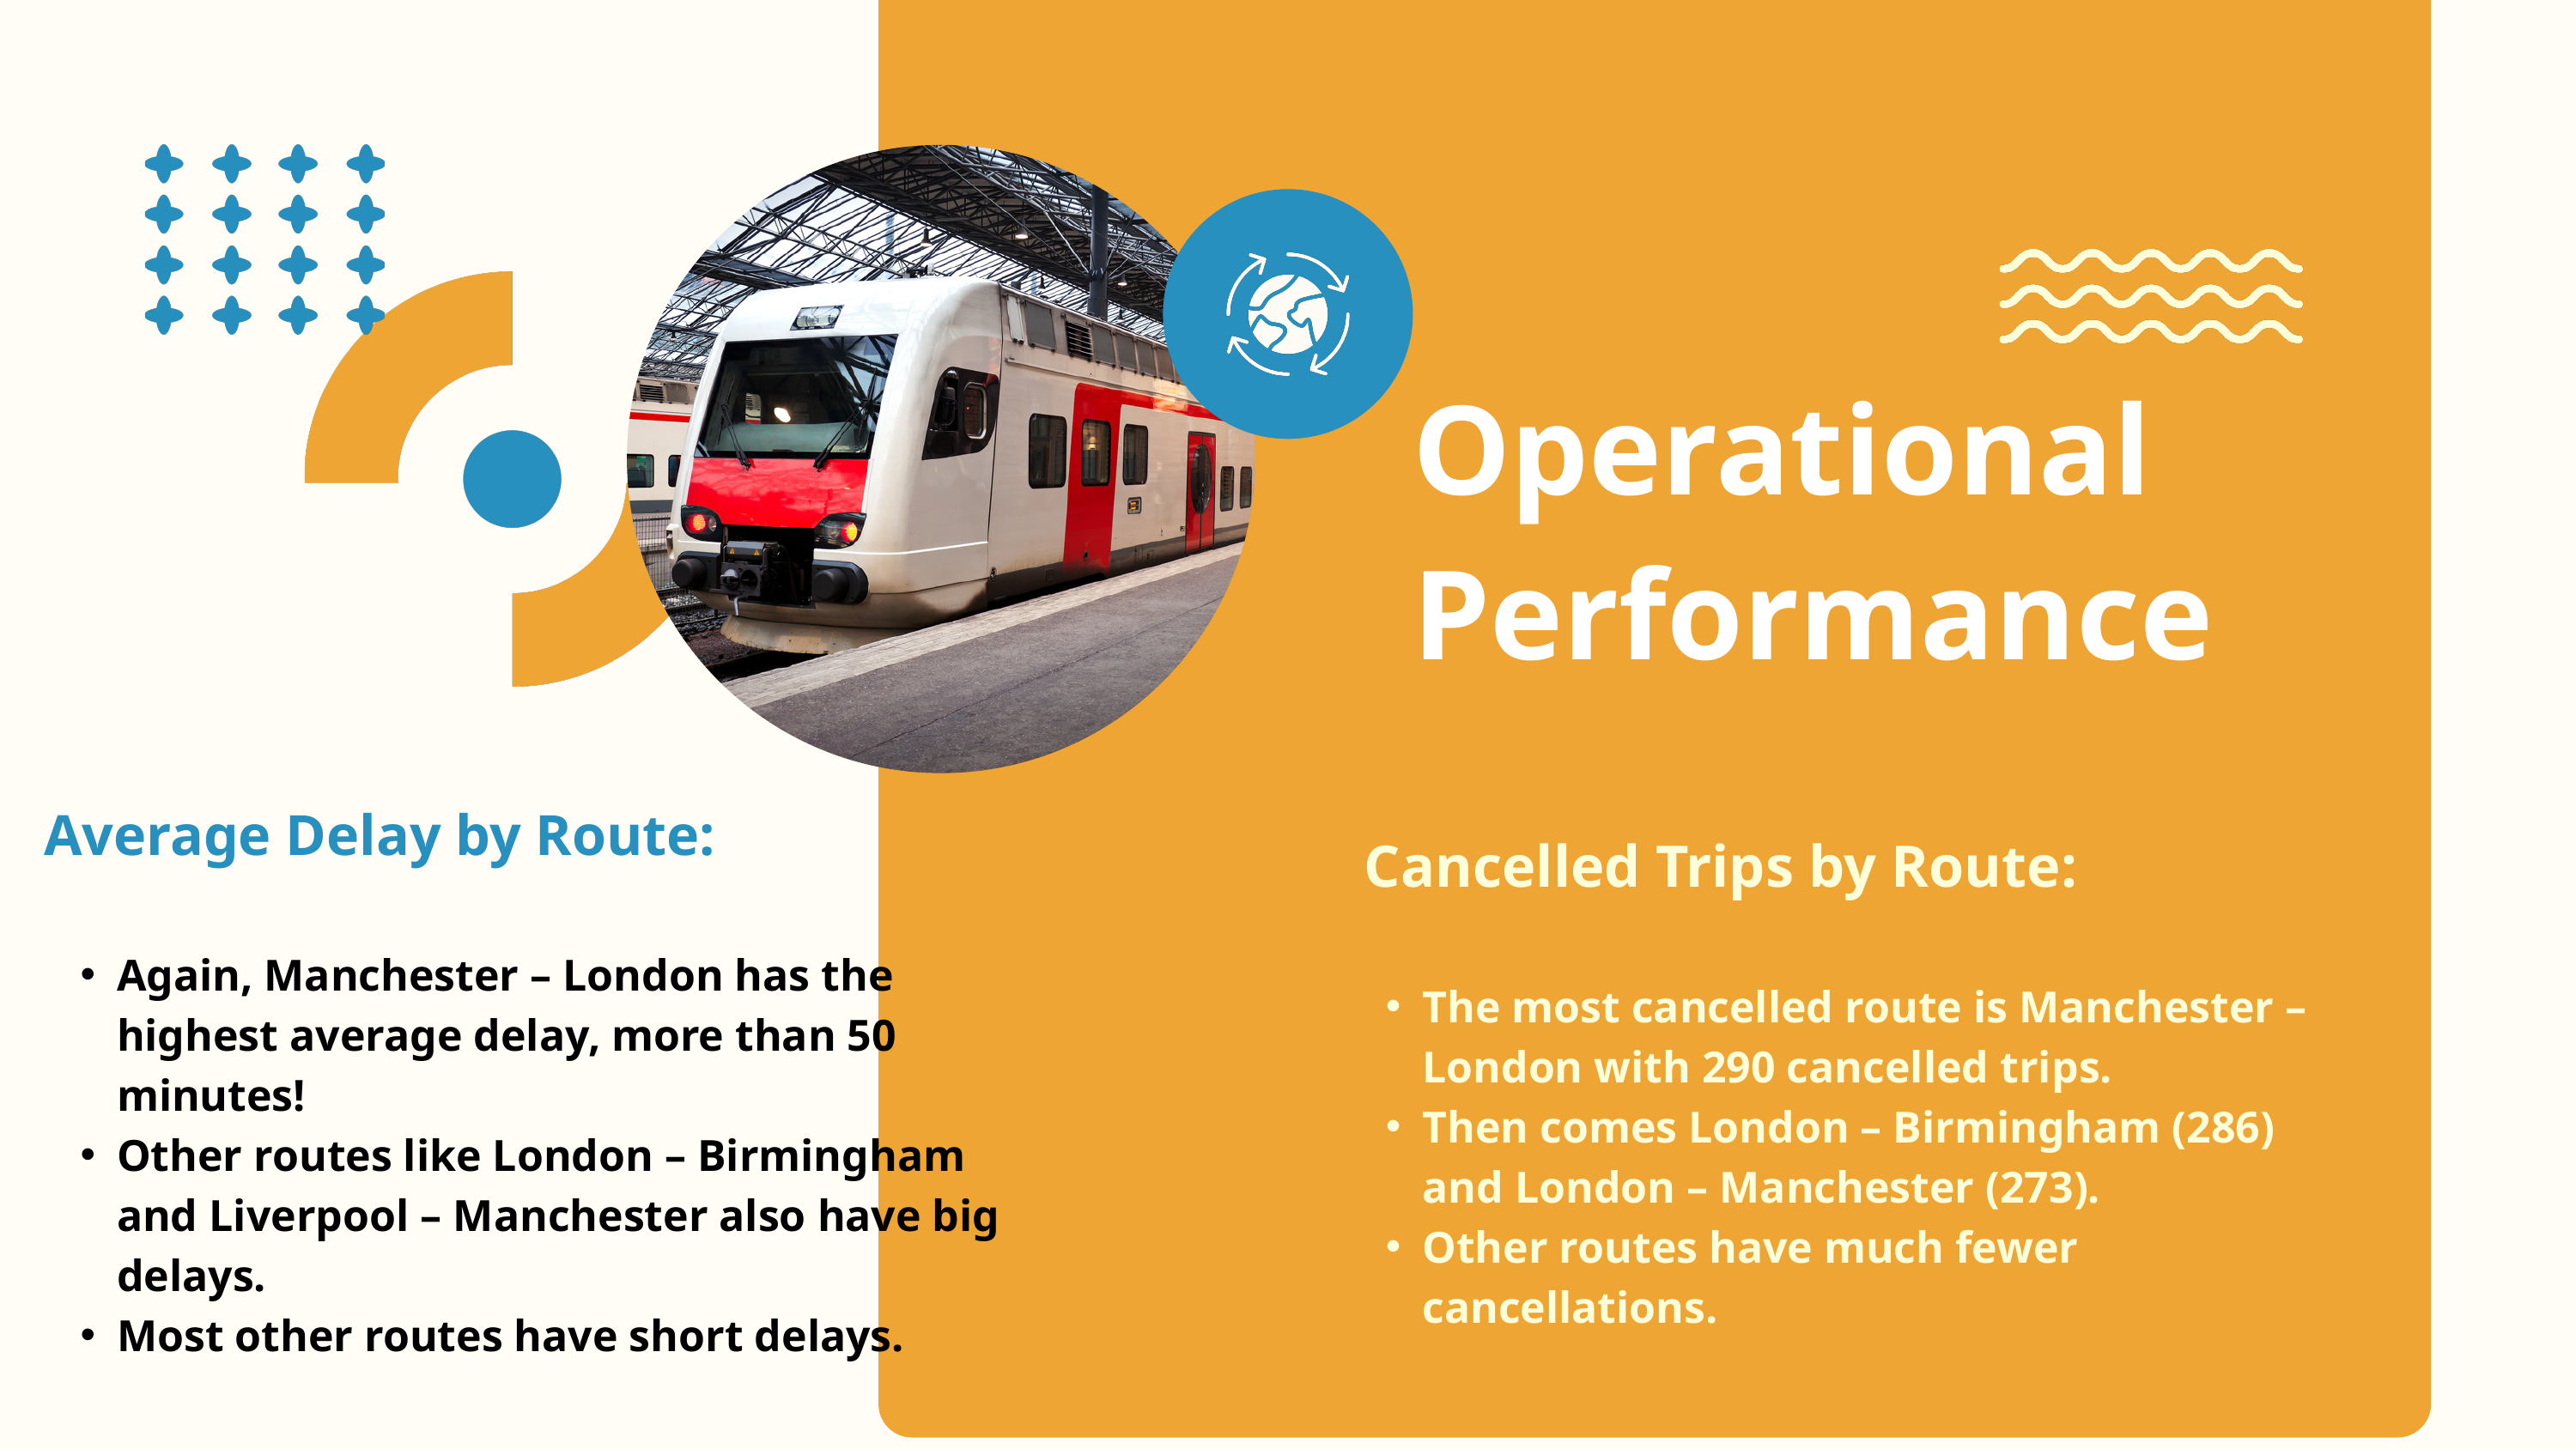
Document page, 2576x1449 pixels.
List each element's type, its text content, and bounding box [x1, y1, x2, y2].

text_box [626, 144, 1256, 773]
text_box Average Delay by Route: Again, Manchester – London has the highest average delay, more than 50 minutes! Other routes like London – Birmingham and Liverpool – Manchester also have big delays. Most other routes have short delays. [44, 789, 873, 1421]
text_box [1163, 189, 1413, 440]
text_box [878, 0, 2432, 1438]
text_box [304, 271, 622, 687]
text_box [144, 144, 386, 335]
